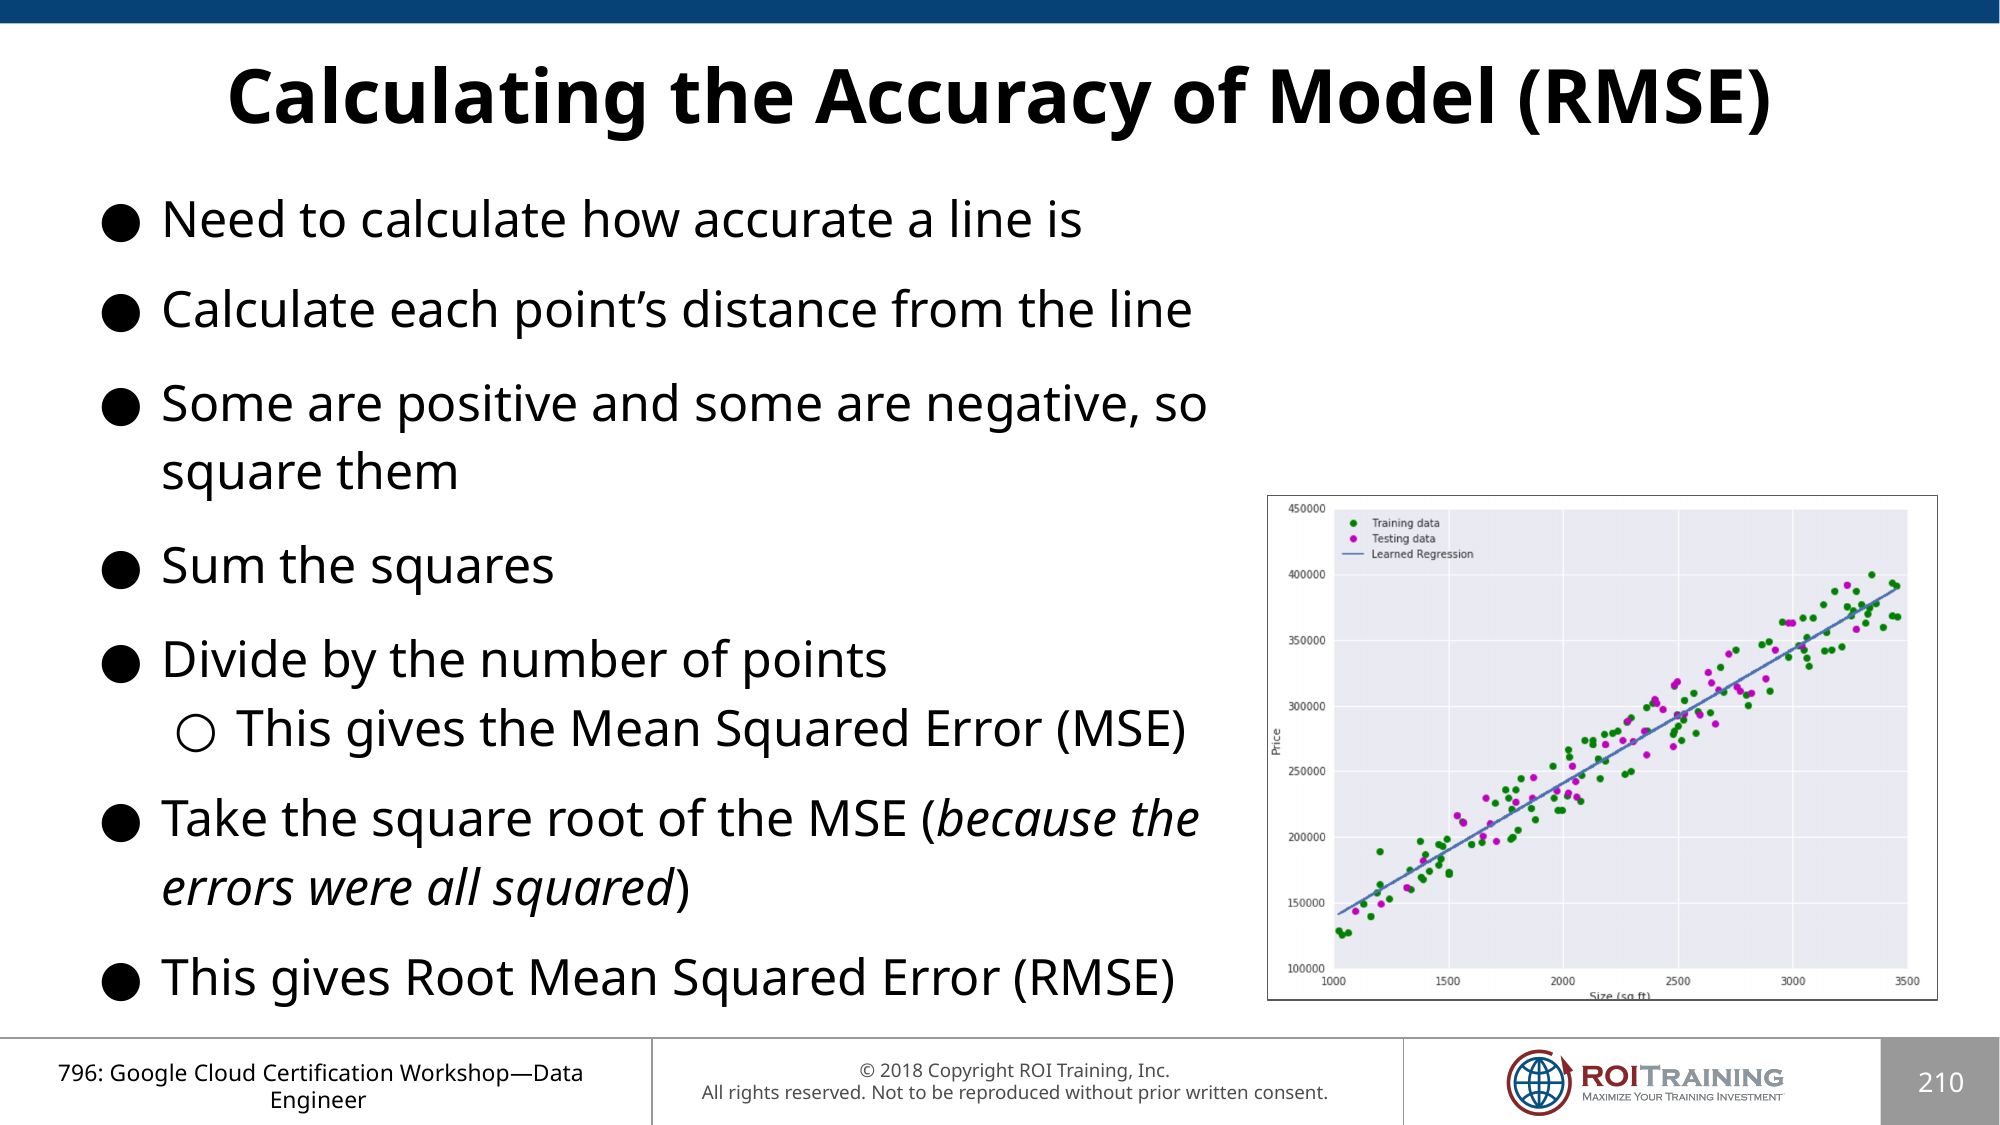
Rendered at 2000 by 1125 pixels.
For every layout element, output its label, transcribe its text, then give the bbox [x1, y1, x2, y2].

picture [1268, 495, 1938, 1000]
picture [1498, 1048, 1789, 1117]
title Calculating the Accuracy of Model (RMSE) [68, 30, 1932, 156]
list Need to calculate how accurate a line is Calculate each point’s distance from the line Some are positive and some are negative, so square them Sum the squares Divide by the number of points This gives the Mean Squared Error (MSE) Take the square root of the MSE (because the errors were all squared) This gives Root Mean Squared Error (RMSE) [66, 158, 1286, 1020]
